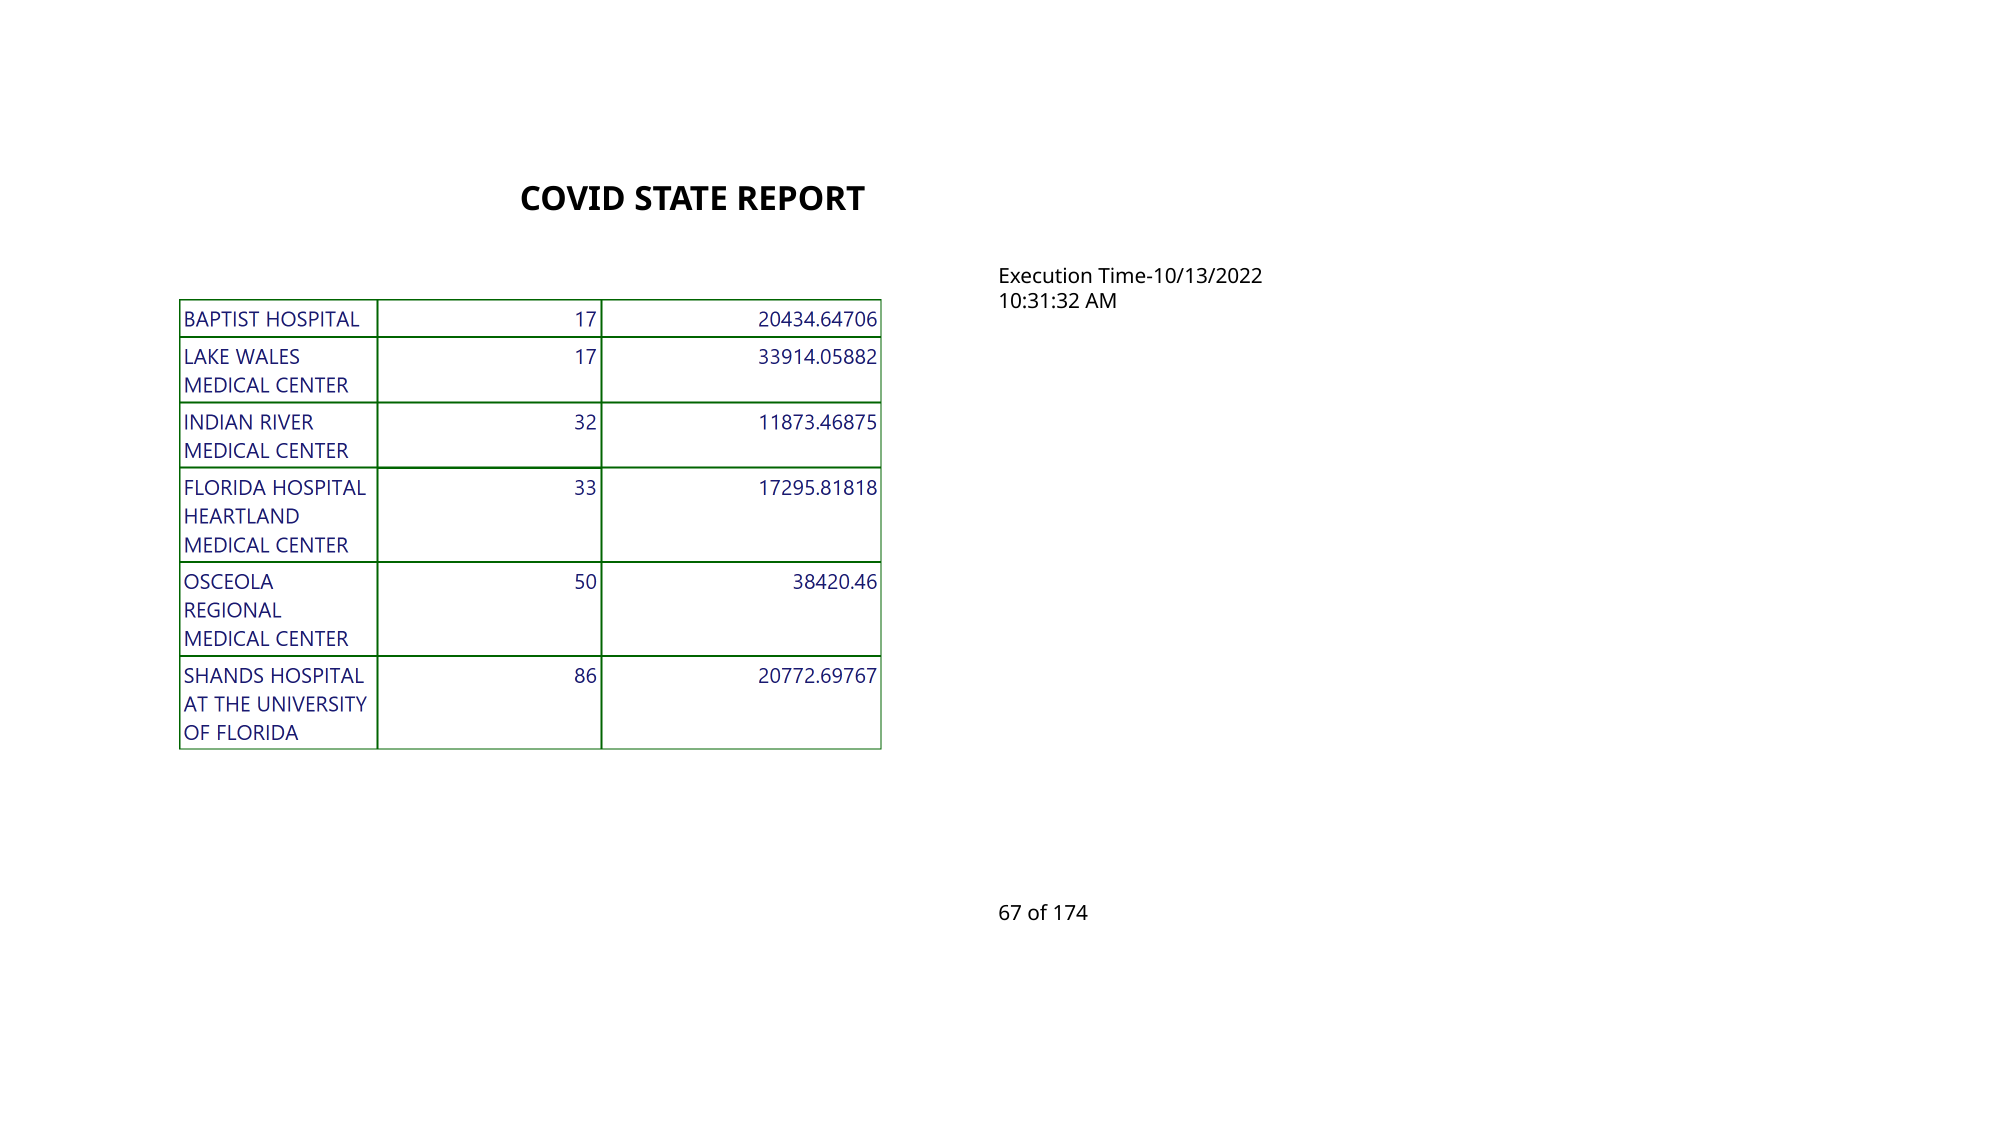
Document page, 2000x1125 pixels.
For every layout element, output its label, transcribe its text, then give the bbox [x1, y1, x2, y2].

text_box COVID STATE REPORT [377, 173, 1009, 241]
picture [179, 299, 882, 750]
text_box 67 of 174 [994, 895, 1420, 975]
text_box Execution Time-10/13/2022 10:31:32 AM [994, 258, 1349, 300]
